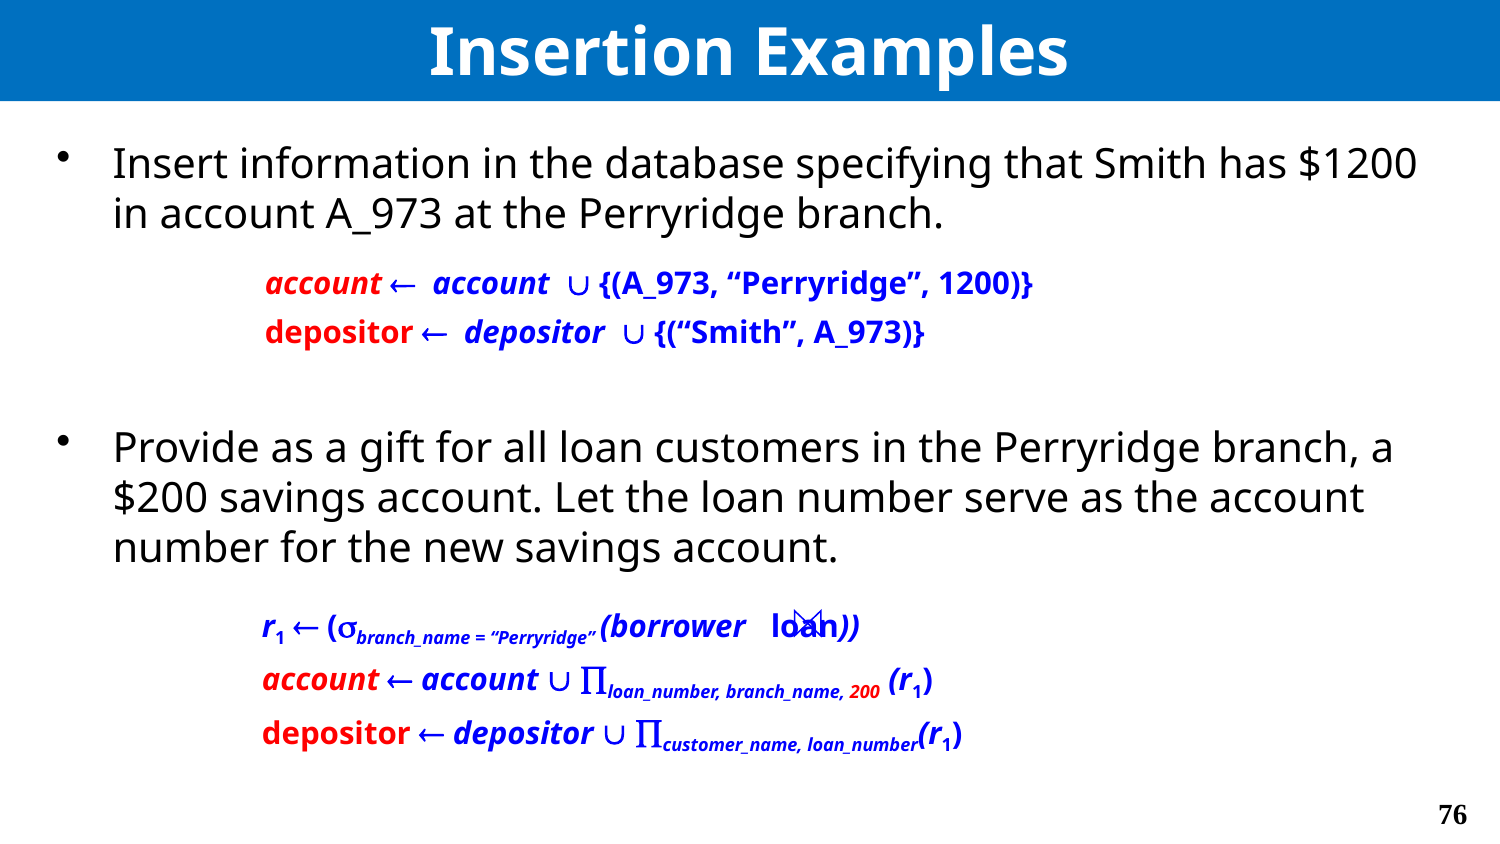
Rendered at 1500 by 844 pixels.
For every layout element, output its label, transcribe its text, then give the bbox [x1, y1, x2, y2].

text_box r1  (branch_name = “Perryridge” (borrower loan)) account  account  loan_number, branch_name, 200 (r1) depositor  depositor  customer_name, loan_number(r1) [247, 598, 978, 763]
list Insert information in the database specifying that Smith has $1200 in account A_973 at the Perryridge branch. Provide as a gift for all loan customers in the Perryridge branch, a $200 savings account. Let the loan number serve as the account number for the new savings account. [41, 129, 1447, 754]
text_box [794, 610, 821, 636]
title Insertion Examples [0, 0, 1500, 102]
text_box account  account  {(A_973, “Perryridge”, 1200)} depositor  depositor  {(“Smith”, A_973)} [250, 256, 1049, 357]
